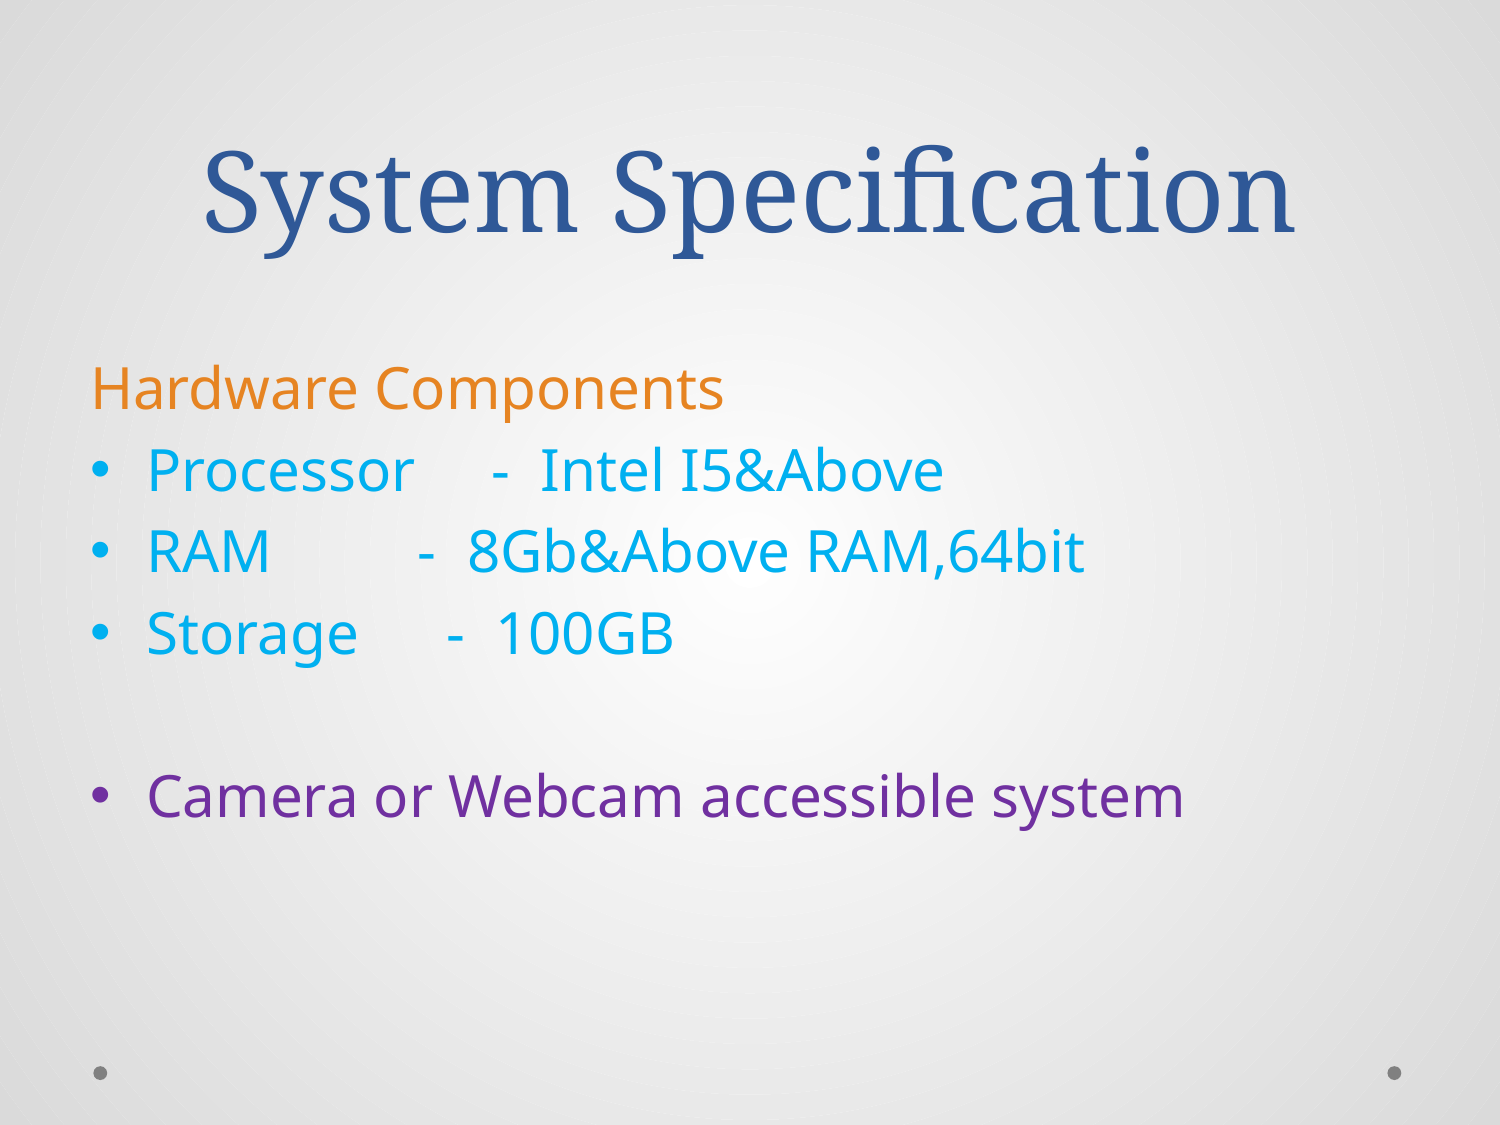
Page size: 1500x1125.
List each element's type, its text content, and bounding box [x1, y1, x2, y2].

title System Specification [75, 0, 1425, 262]
list Hardware Components Processor - Intel I5&Above RAM - 8Gb&Above RAM,64bit Storage - 100GB Camera or Webcam accessible system [75, 262, 1425, 1005]
